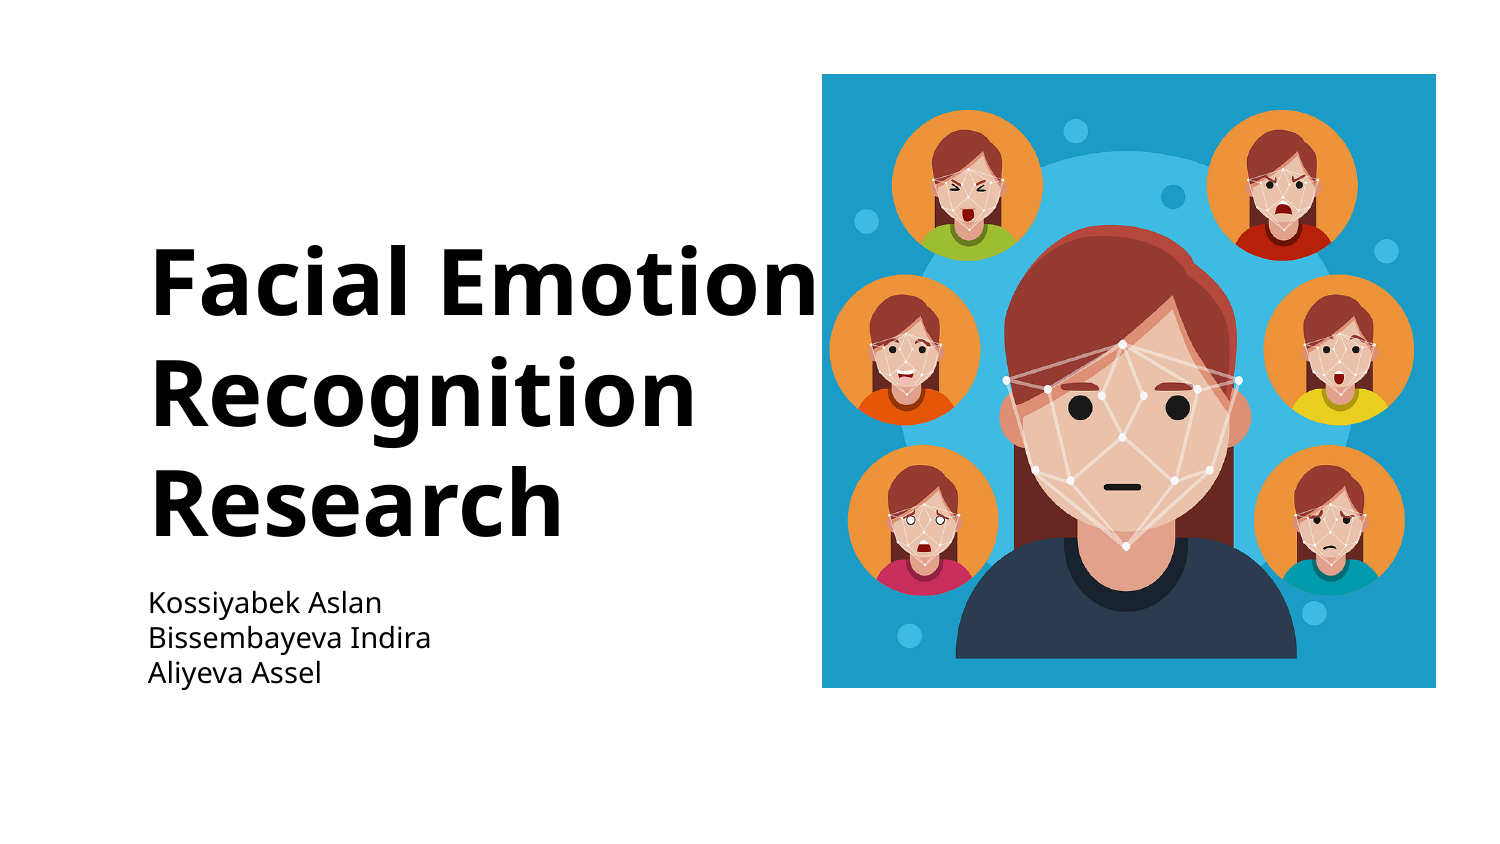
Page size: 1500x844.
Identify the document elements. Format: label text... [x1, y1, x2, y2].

text_box Kossiyabek Aslan Bissembayeva Indira Aliyeva Assel [132, 569, 653, 740]
picture [822, 74, 1436, 689]
title Facial Emotion Recognition Research [133, 188, 817, 570]
